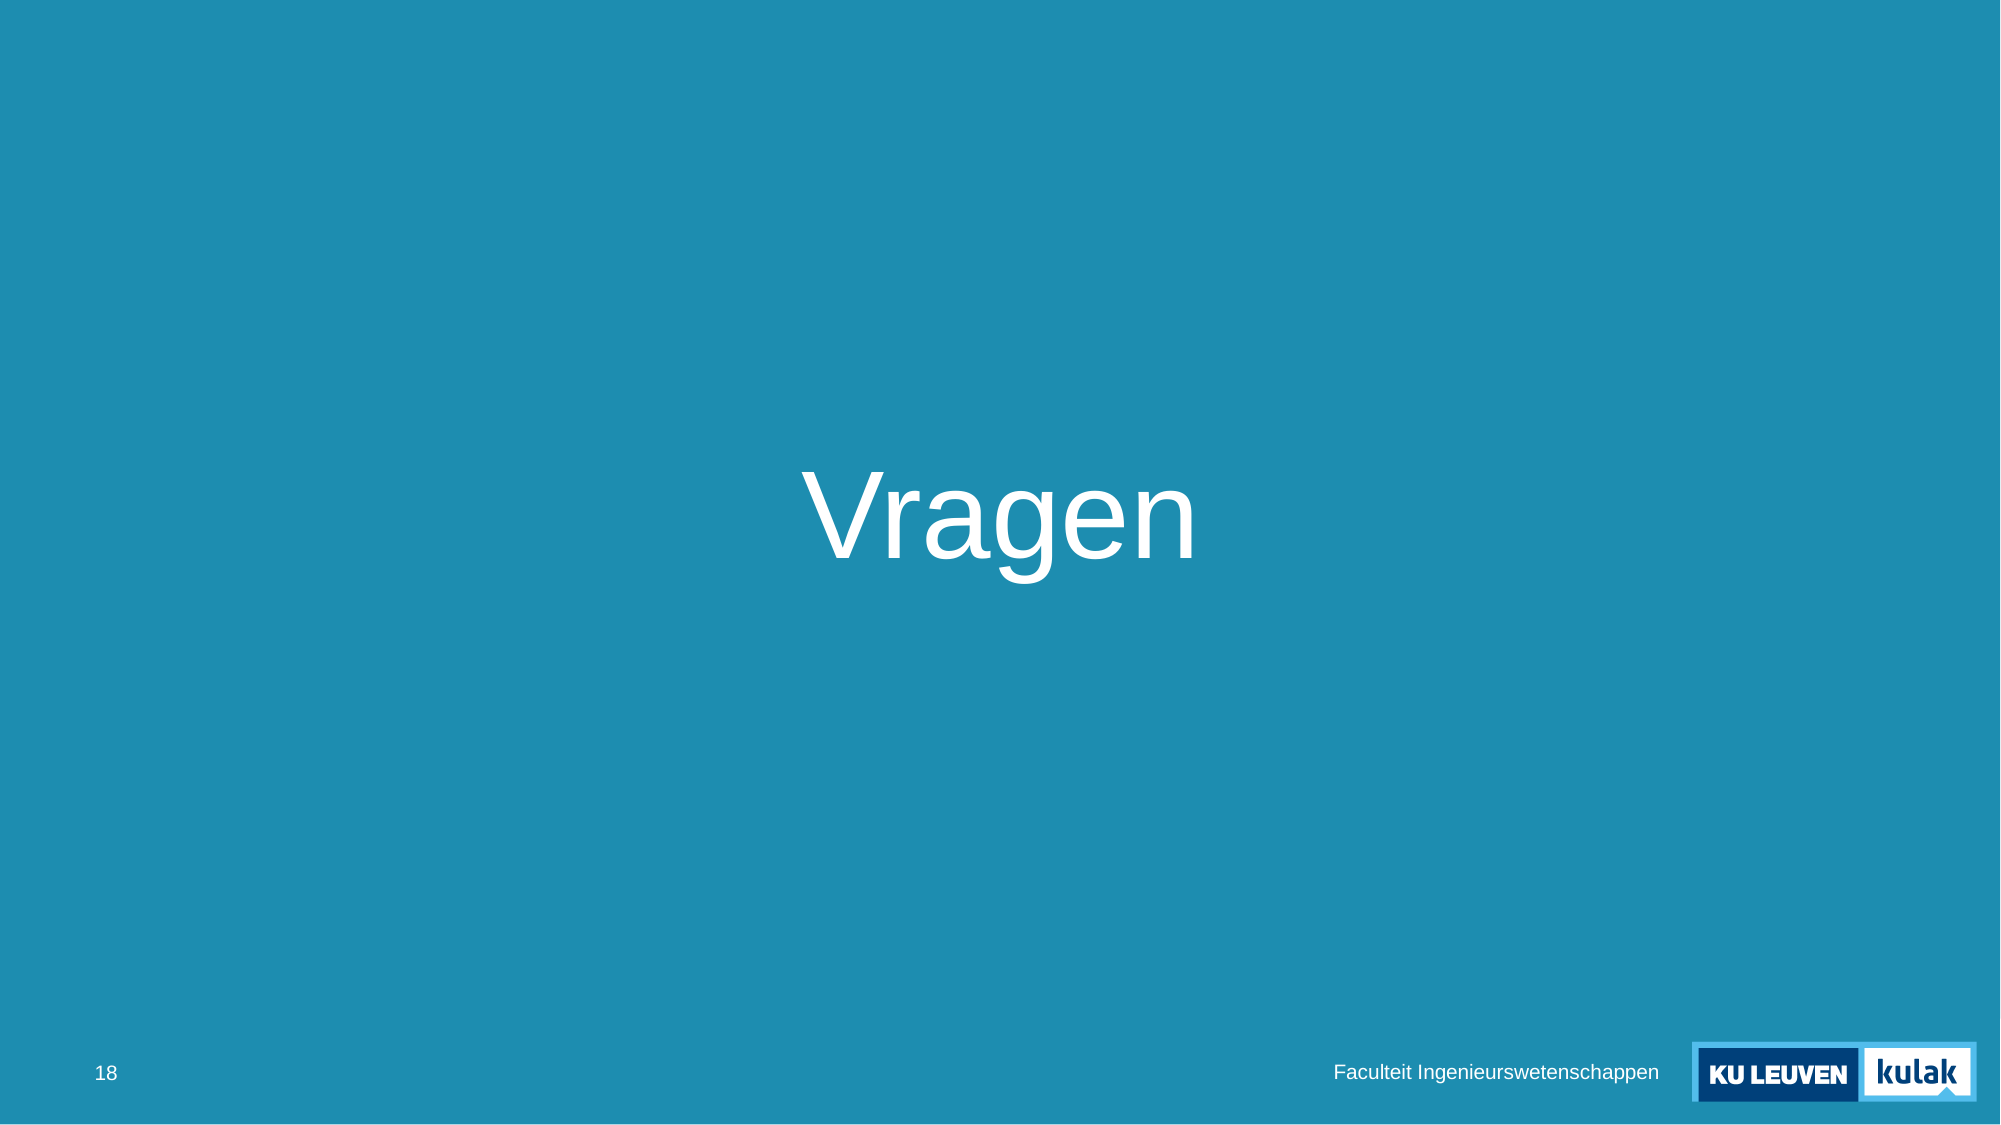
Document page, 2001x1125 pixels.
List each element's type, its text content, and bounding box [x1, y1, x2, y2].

footer Faculteit Ingenieurswetenschappen [869, 1018, 1689, 1125]
picture [1692, 1041, 1977, 1102]
title Vragen [95, 83, 1906, 935]
slide_number 18 [94, 1018, 201, 1125]
